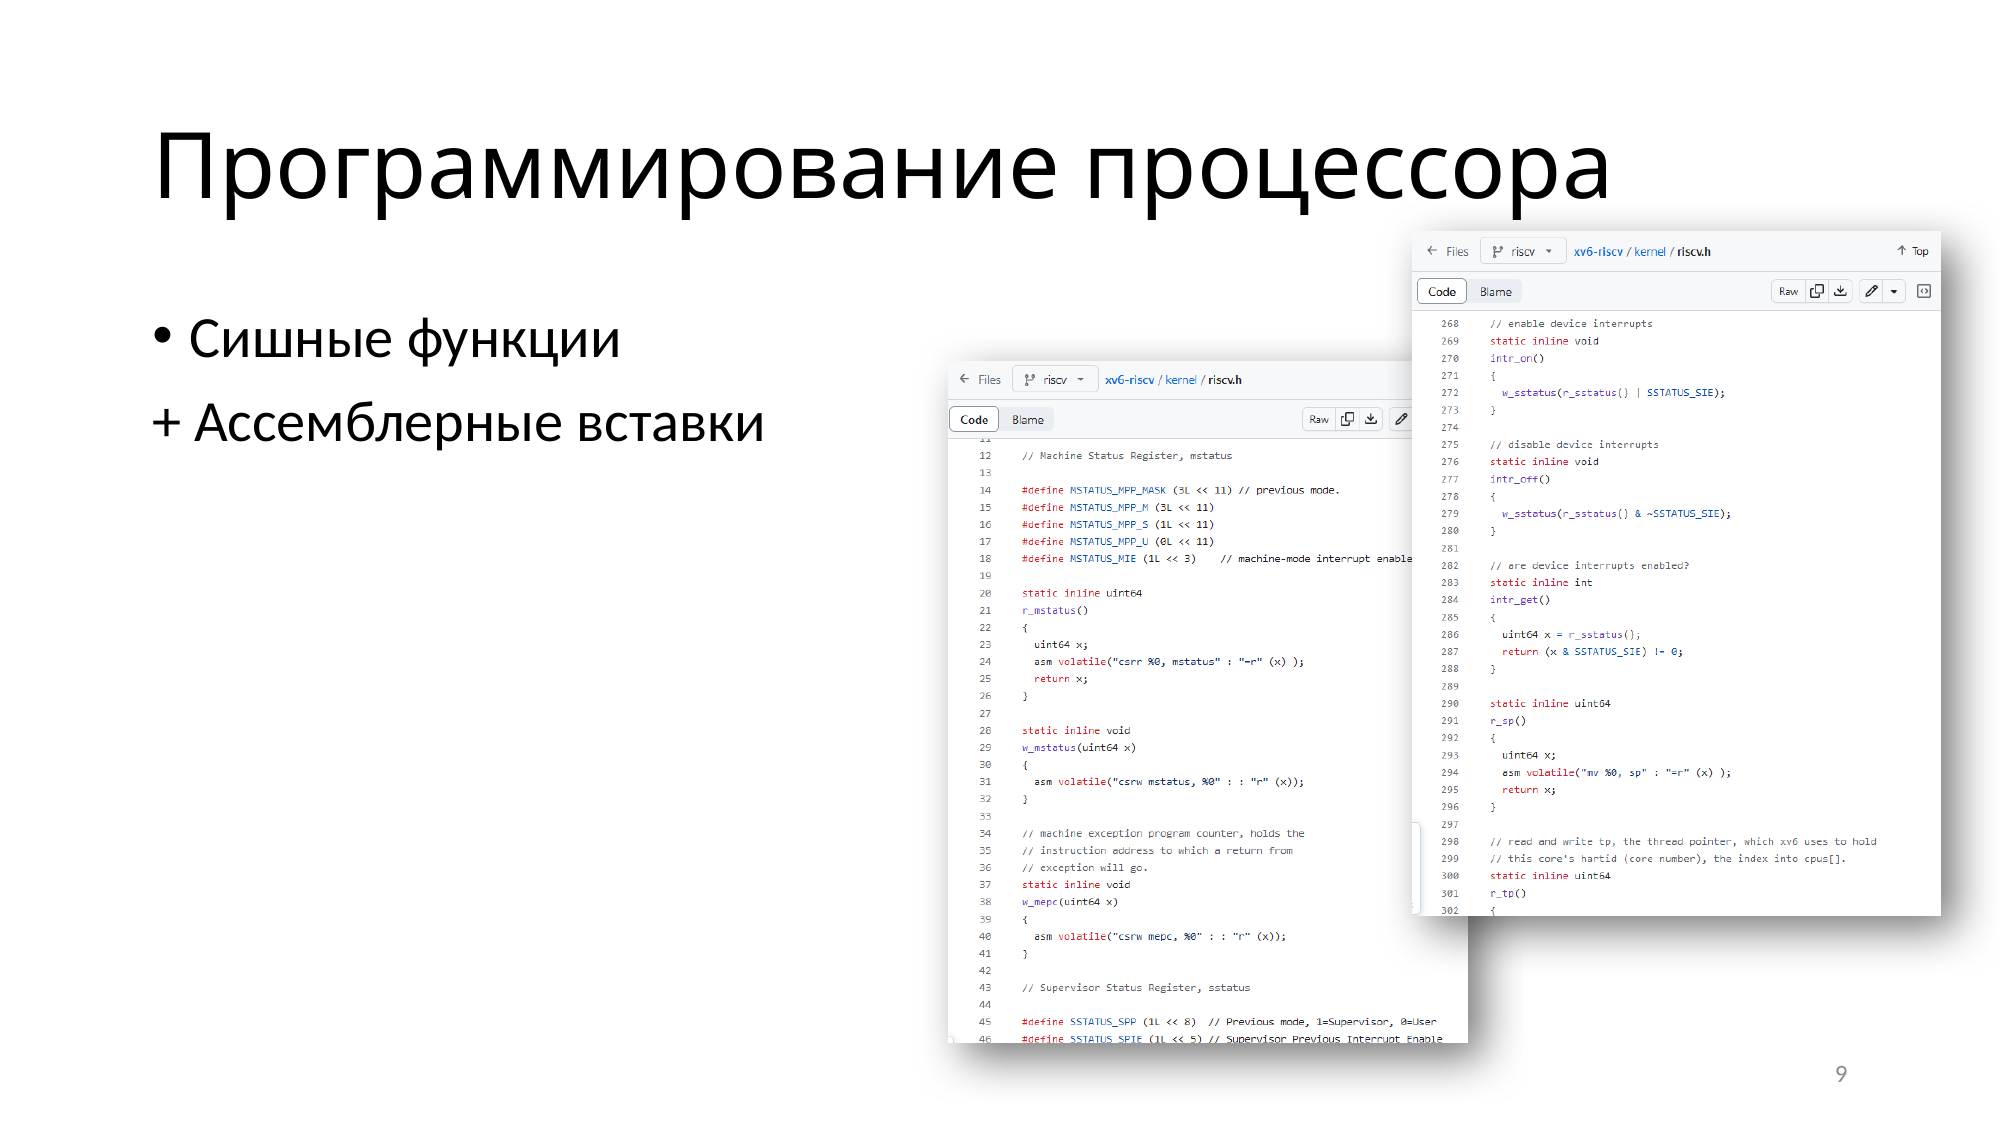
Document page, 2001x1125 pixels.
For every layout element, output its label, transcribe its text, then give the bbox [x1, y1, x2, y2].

slide_number 9 [1412, 1042, 1863, 1103]
title Программирование процессора [137, 59, 1863, 278]
picture [948, 231, 1941, 1043]
list Сишные функции + Ассемблерные вставки [137, 299, 949, 1014]
